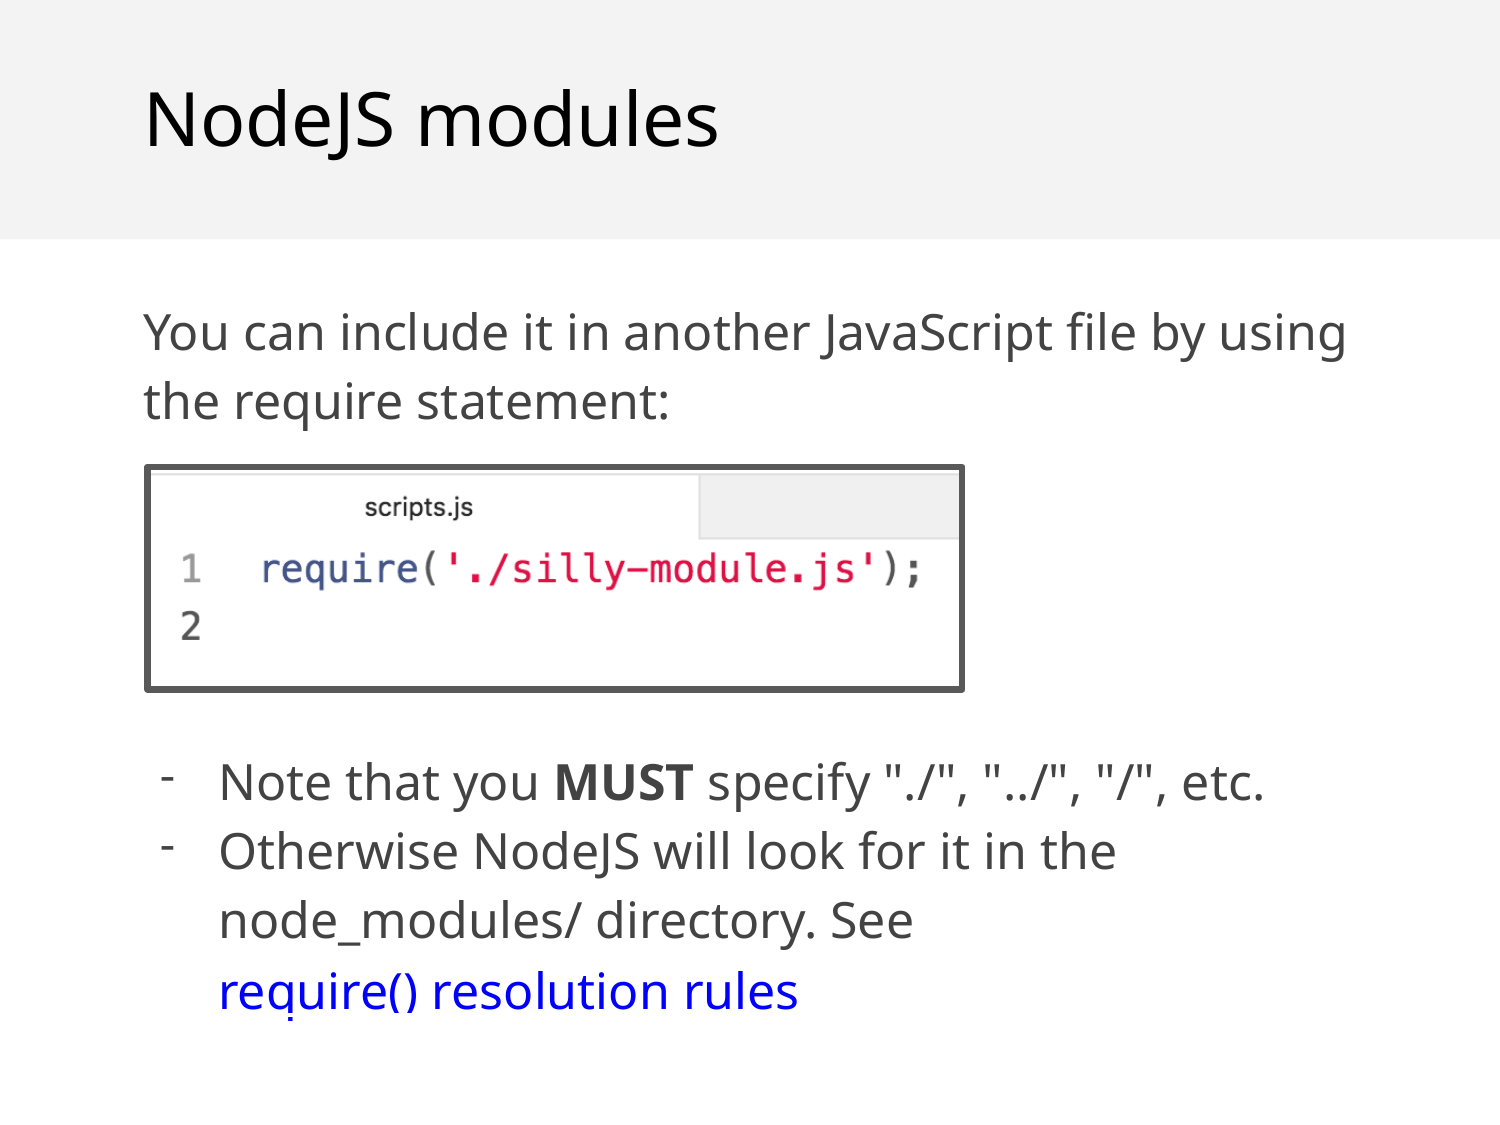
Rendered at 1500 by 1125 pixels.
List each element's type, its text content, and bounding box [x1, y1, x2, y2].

picture [150, 469, 960, 687]
text_box You can include it in another JavaScript file by using the require statement: [128, 276, 1372, 450]
text_box NodeJS modules [128, 56, 1372, 183]
text_box Note that you MUST specify "./", "../", "/", etc. Otherwise NodeJS will look for it in the node_modules/ directory. See require() resolution rules [128, 726, 1372, 1002]
